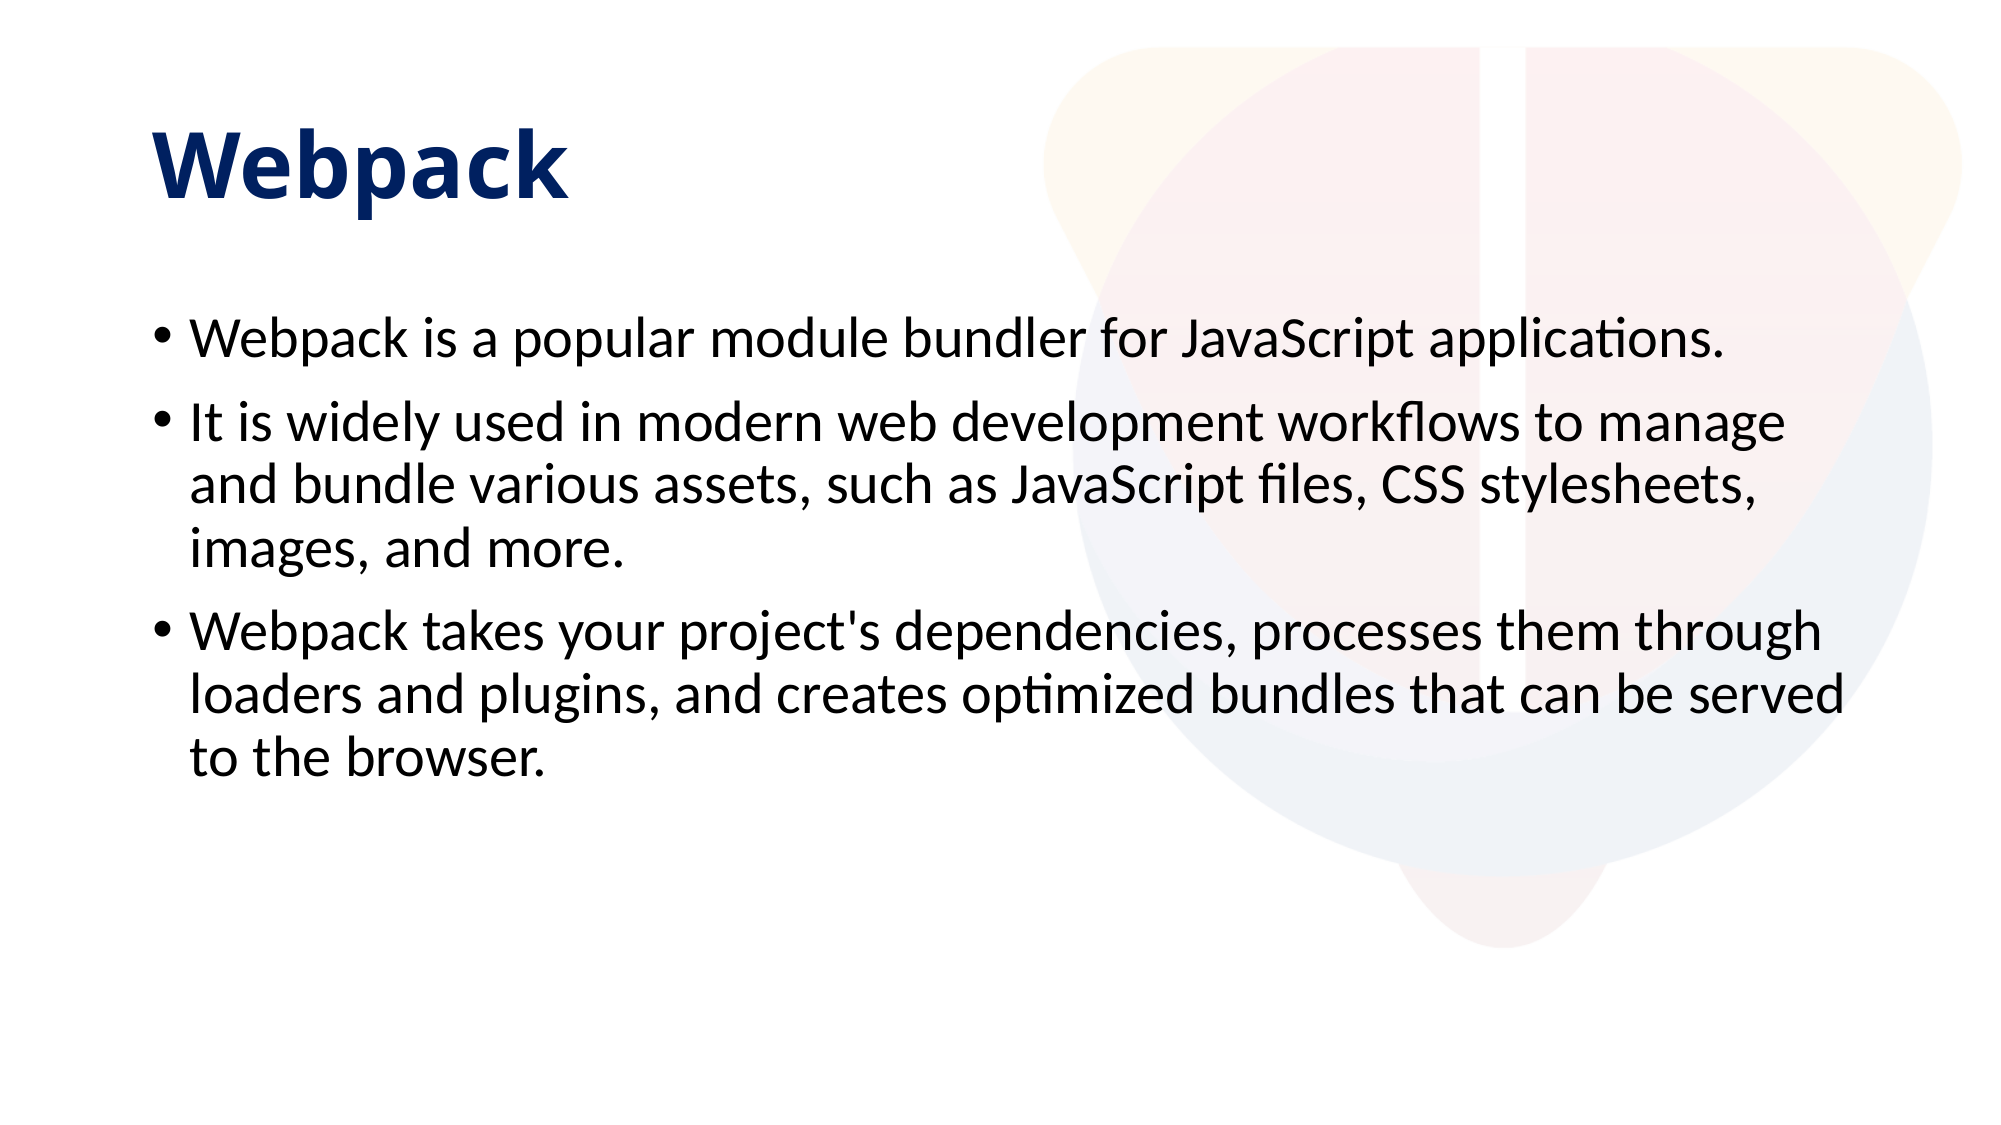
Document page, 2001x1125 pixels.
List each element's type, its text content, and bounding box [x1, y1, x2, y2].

title Webpack [137, 59, 1863, 278]
list Webpack is a popular module bundler for JavaScript applications. It is widely used in modern web development workflows to manage and bundle various assets, such as JavaScript files, CSS stylesheets, images, and more. Webpack takes your project's dependencies, processes them through loaders and plugins, and creates optimized bundles that can be served to the browser. [137, 299, 1863, 1014]
